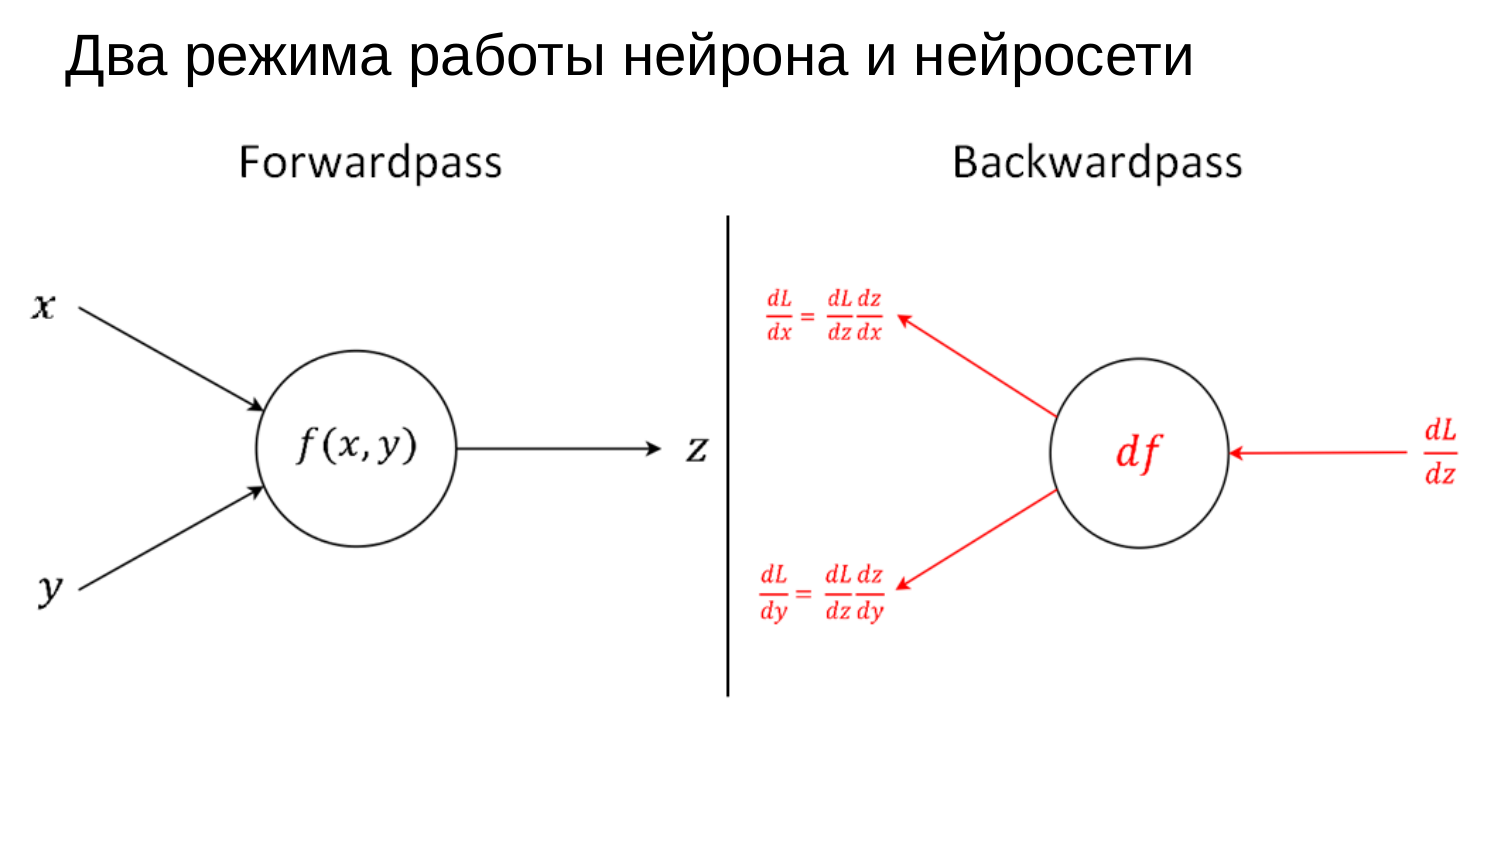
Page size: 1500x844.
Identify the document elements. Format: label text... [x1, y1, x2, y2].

title Два режима работы нейрона и нейросети [51, 0, 1449, 105]
picture [13, 128, 1487, 716]
